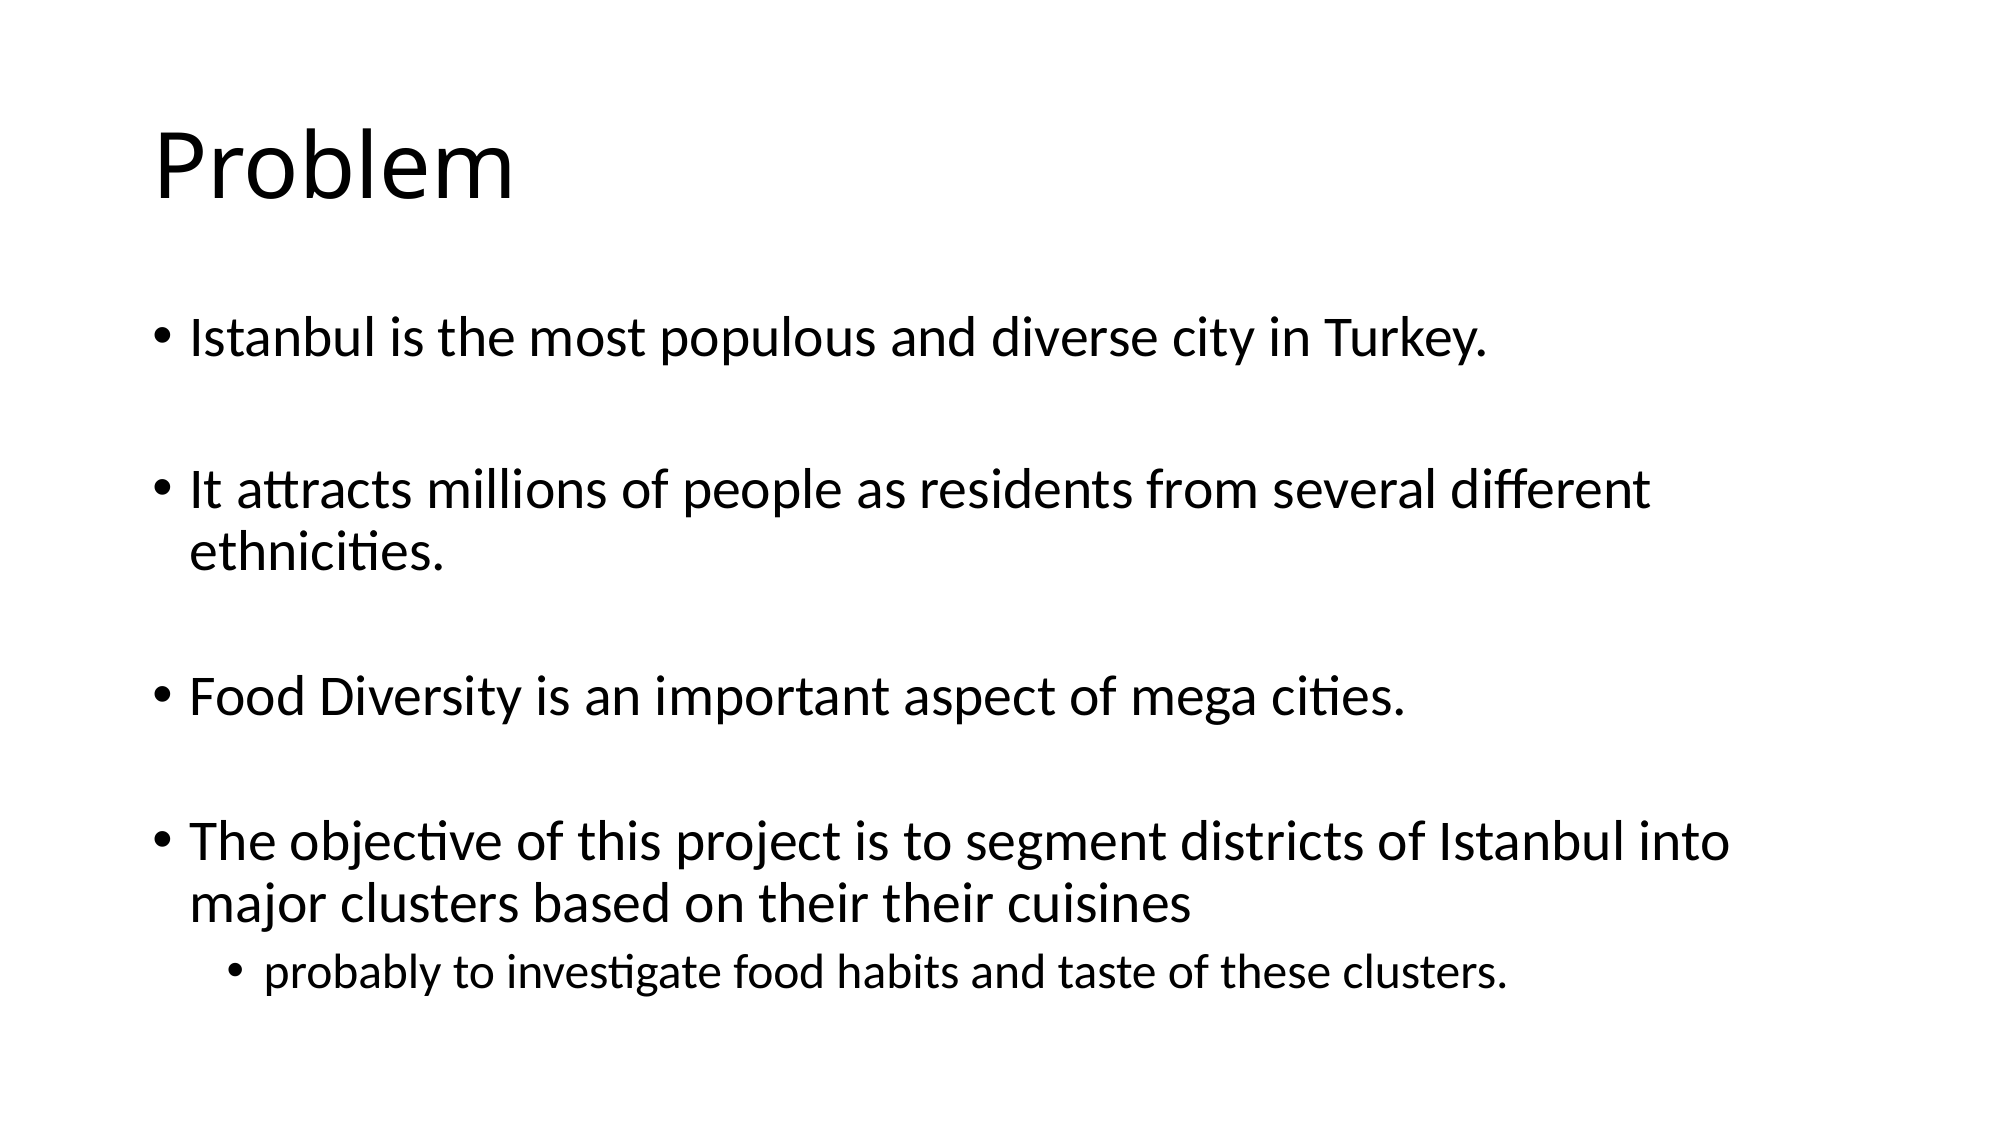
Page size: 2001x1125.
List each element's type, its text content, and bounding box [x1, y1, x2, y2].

list Istanbul is the most populous and diverse city in Turkey. It attracts millions of people as residents from several different ethnicities. Food Diversity is an important aspect of mega cities. The objective of this project is to segment districts of Istanbul into major clusters based on their their cuisines probably to investigate food habits and taste of these clusters. [137, 299, 1863, 1014]
title Problem [137, 59, 1863, 278]
